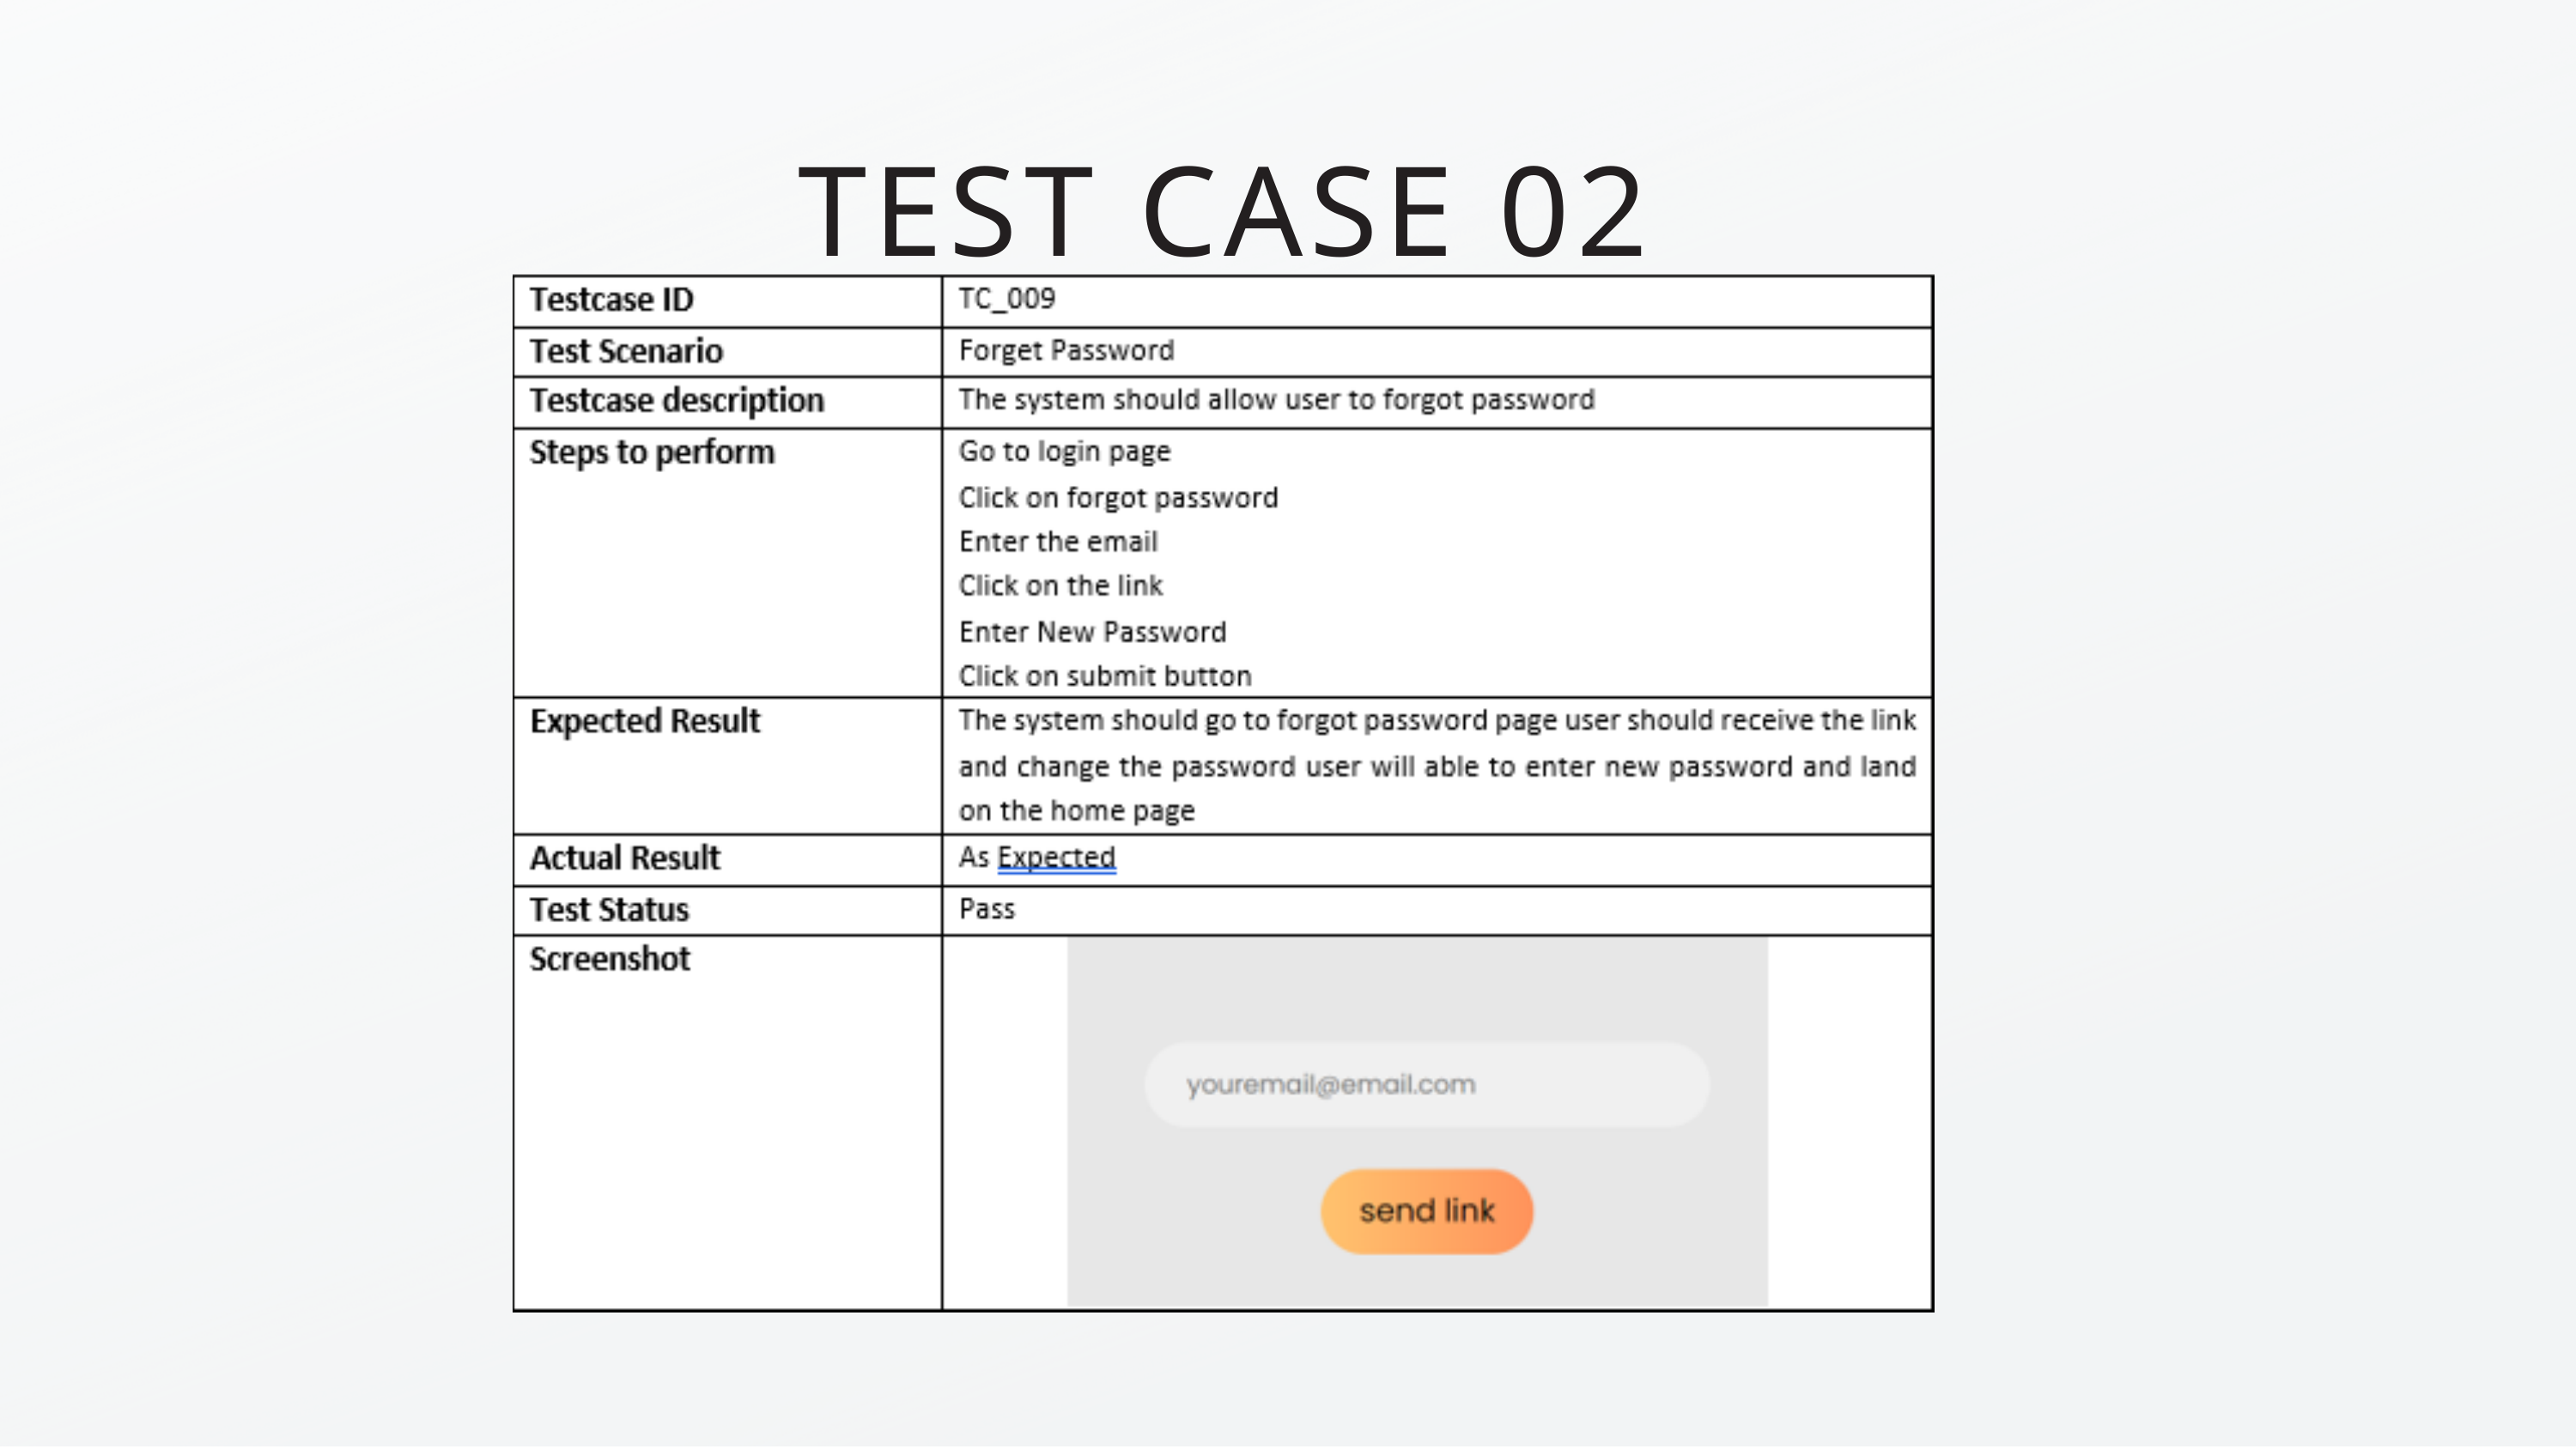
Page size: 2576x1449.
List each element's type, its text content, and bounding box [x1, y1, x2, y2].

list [513, 273, 1935, 1313]
text_box [0, 0, 2576, 1446]
text_box TEST CASE 02 [410, 109, 2038, 282]
